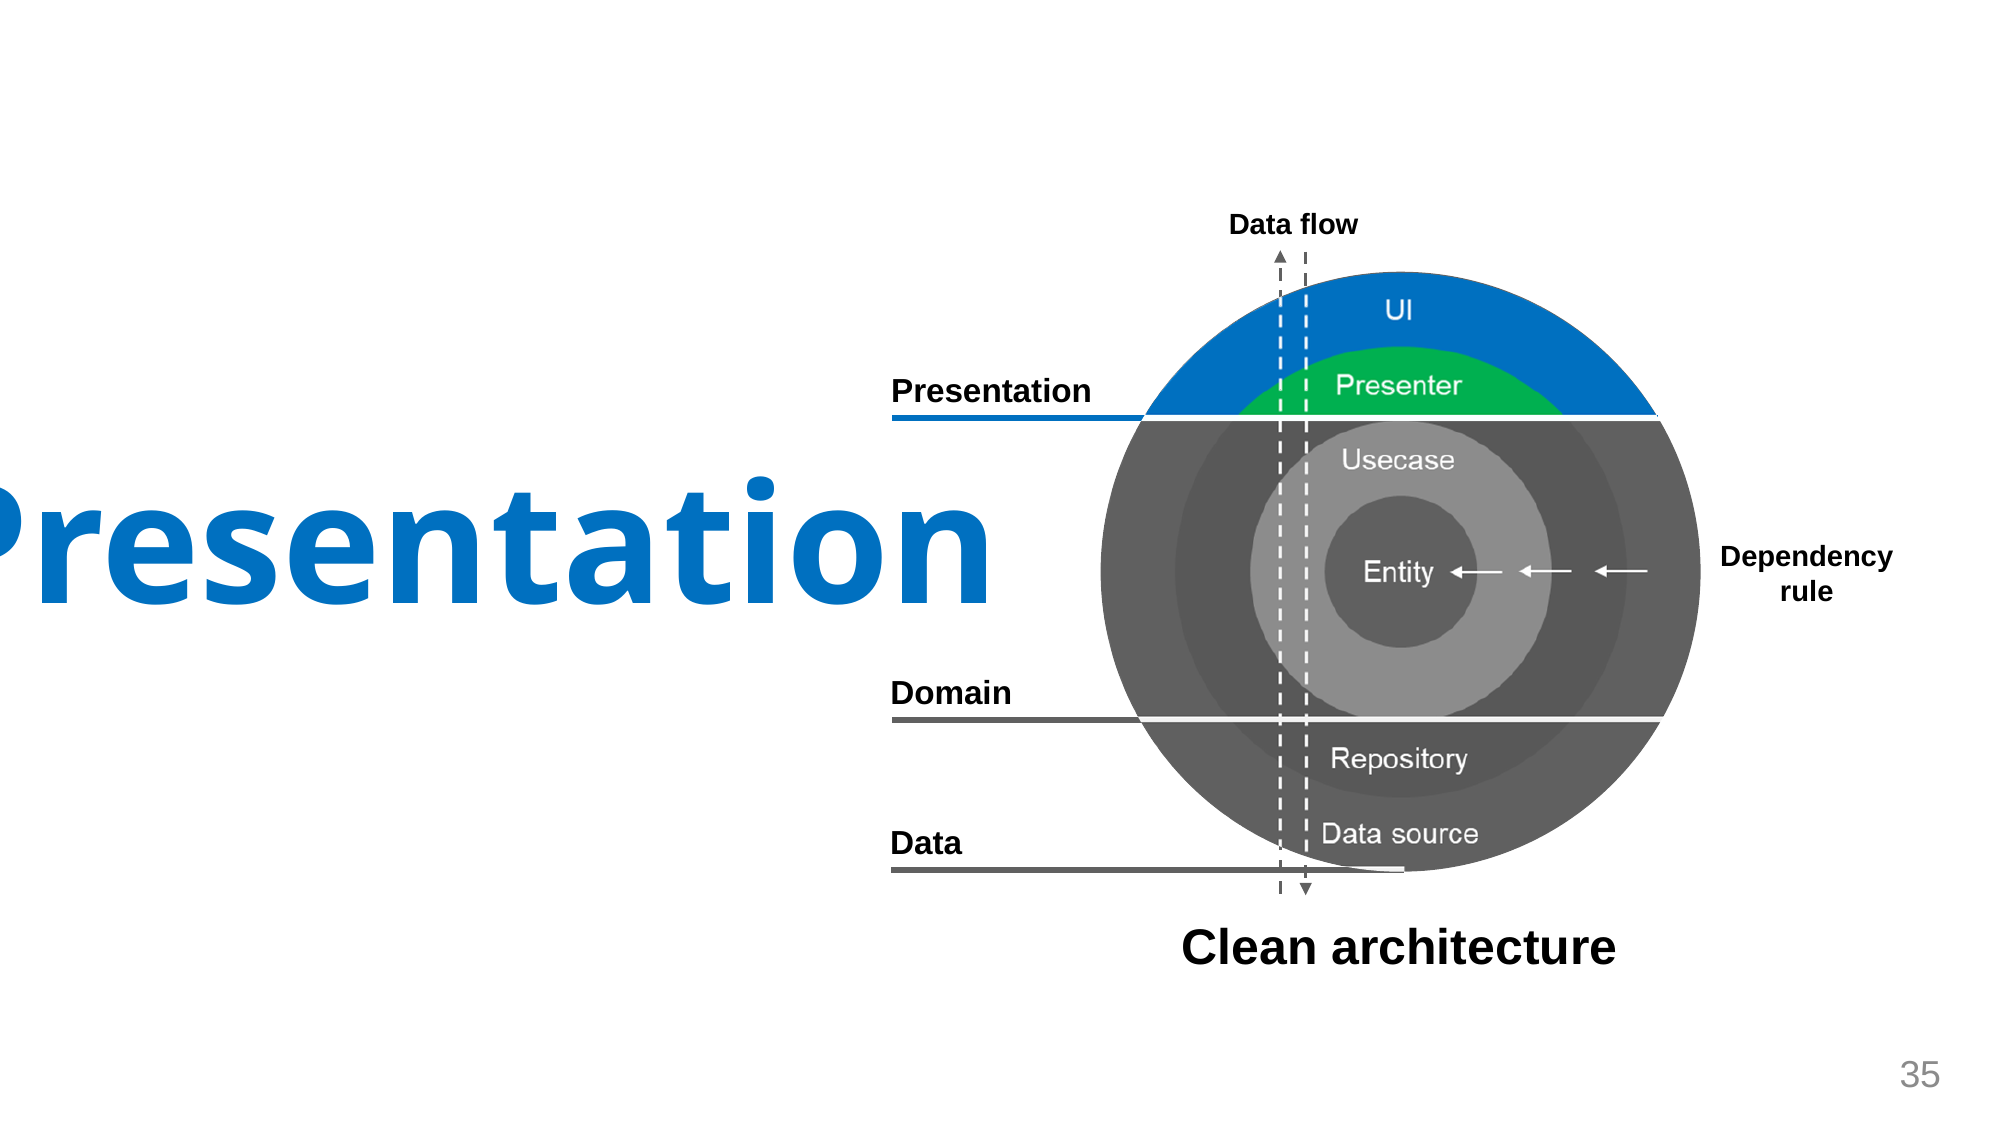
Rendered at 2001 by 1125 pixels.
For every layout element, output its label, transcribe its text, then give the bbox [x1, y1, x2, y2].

text_box Presentation [0, 429, 1015, 645]
text_box Presentation [876, 361, 1100, 417]
text_box Domain [875, 663, 1028, 719]
text_box Data flow [1214, 198, 1374, 249]
picture [1100, 271, 1701, 872]
text_box Dependency rule [1705, 529, 1909, 615]
text_box Data [875, 814, 978, 869]
text_box Clean architecture [1166, 906, 1633, 982]
